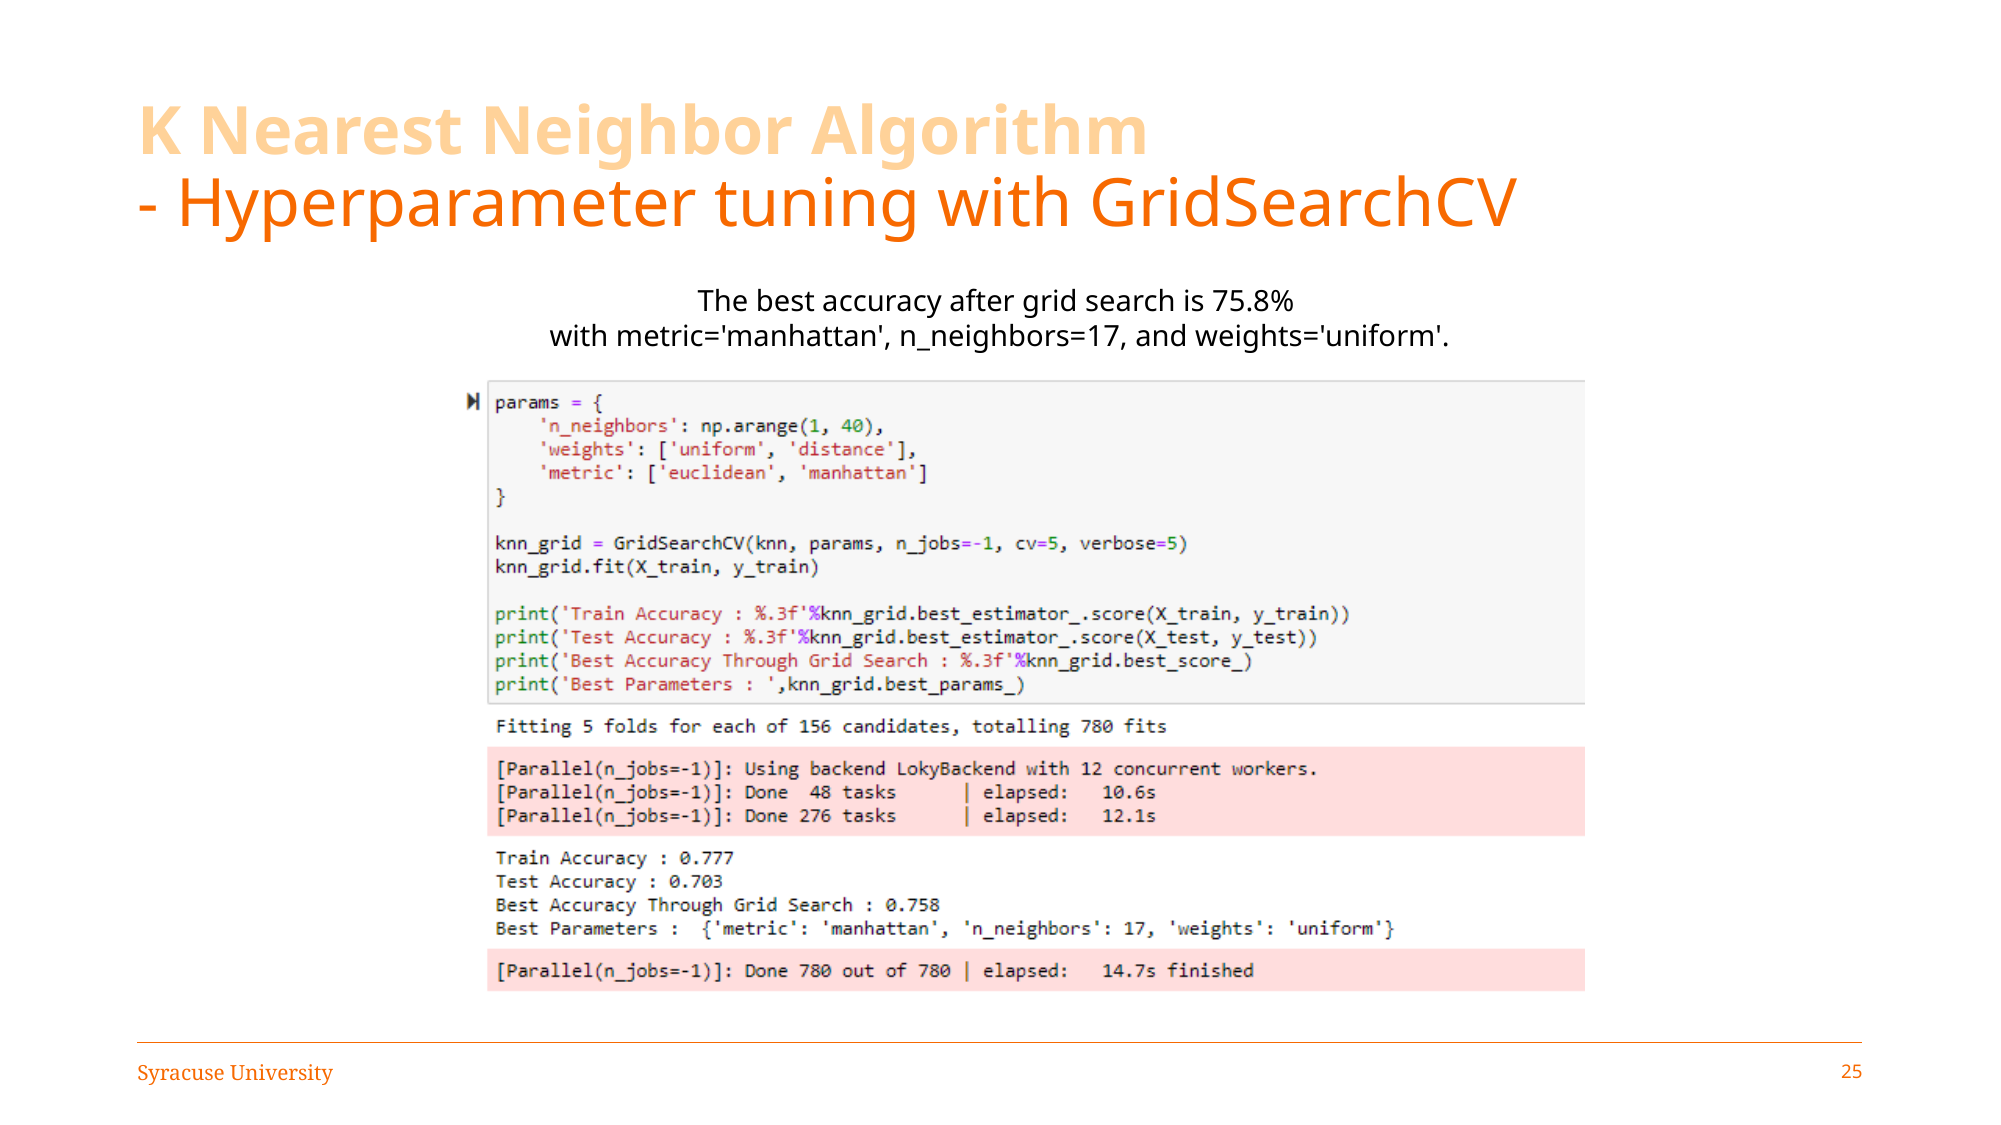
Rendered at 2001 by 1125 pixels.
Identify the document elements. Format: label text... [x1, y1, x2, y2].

picture [449, 368, 1585, 1007]
text_box The best accuracy after grid search is 75.8% with metric='manhattan', n_neighbors=17, and weights='uniform'. [263, 274, 1737, 360]
title K Nearest Neighbor Algorithm - Hyperparameter tuning with GridSearchCV [137, 59, 1863, 278]
